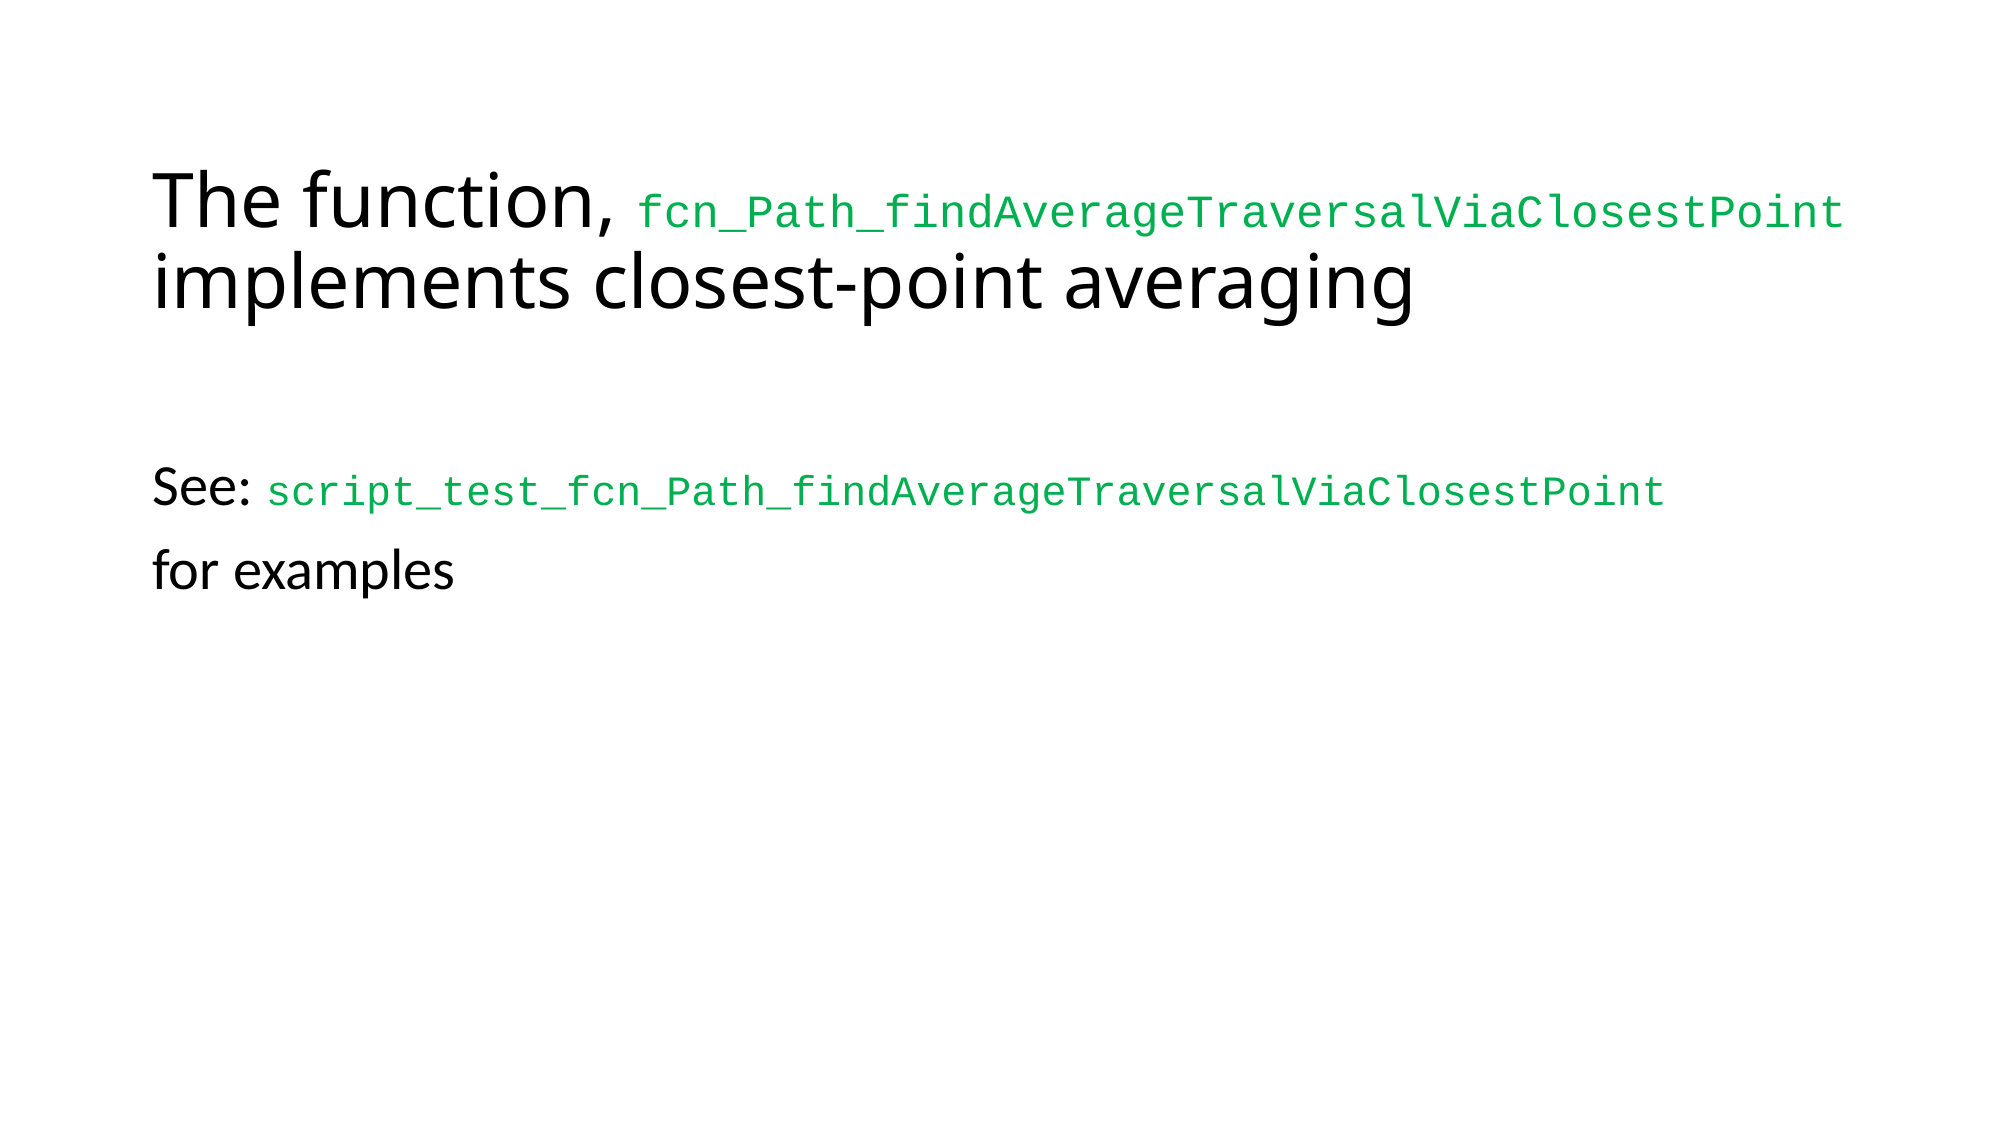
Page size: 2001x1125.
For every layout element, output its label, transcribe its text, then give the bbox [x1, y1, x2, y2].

list See: script_test_fcn_Path_findAverageTraversalViaClosestPoint for examples [137, 447, 1831, 1014]
title The function, fcn_Path_findAverageTraversalViaClosestPoint implements closest-point averaging [137, 134, 1863, 353]
